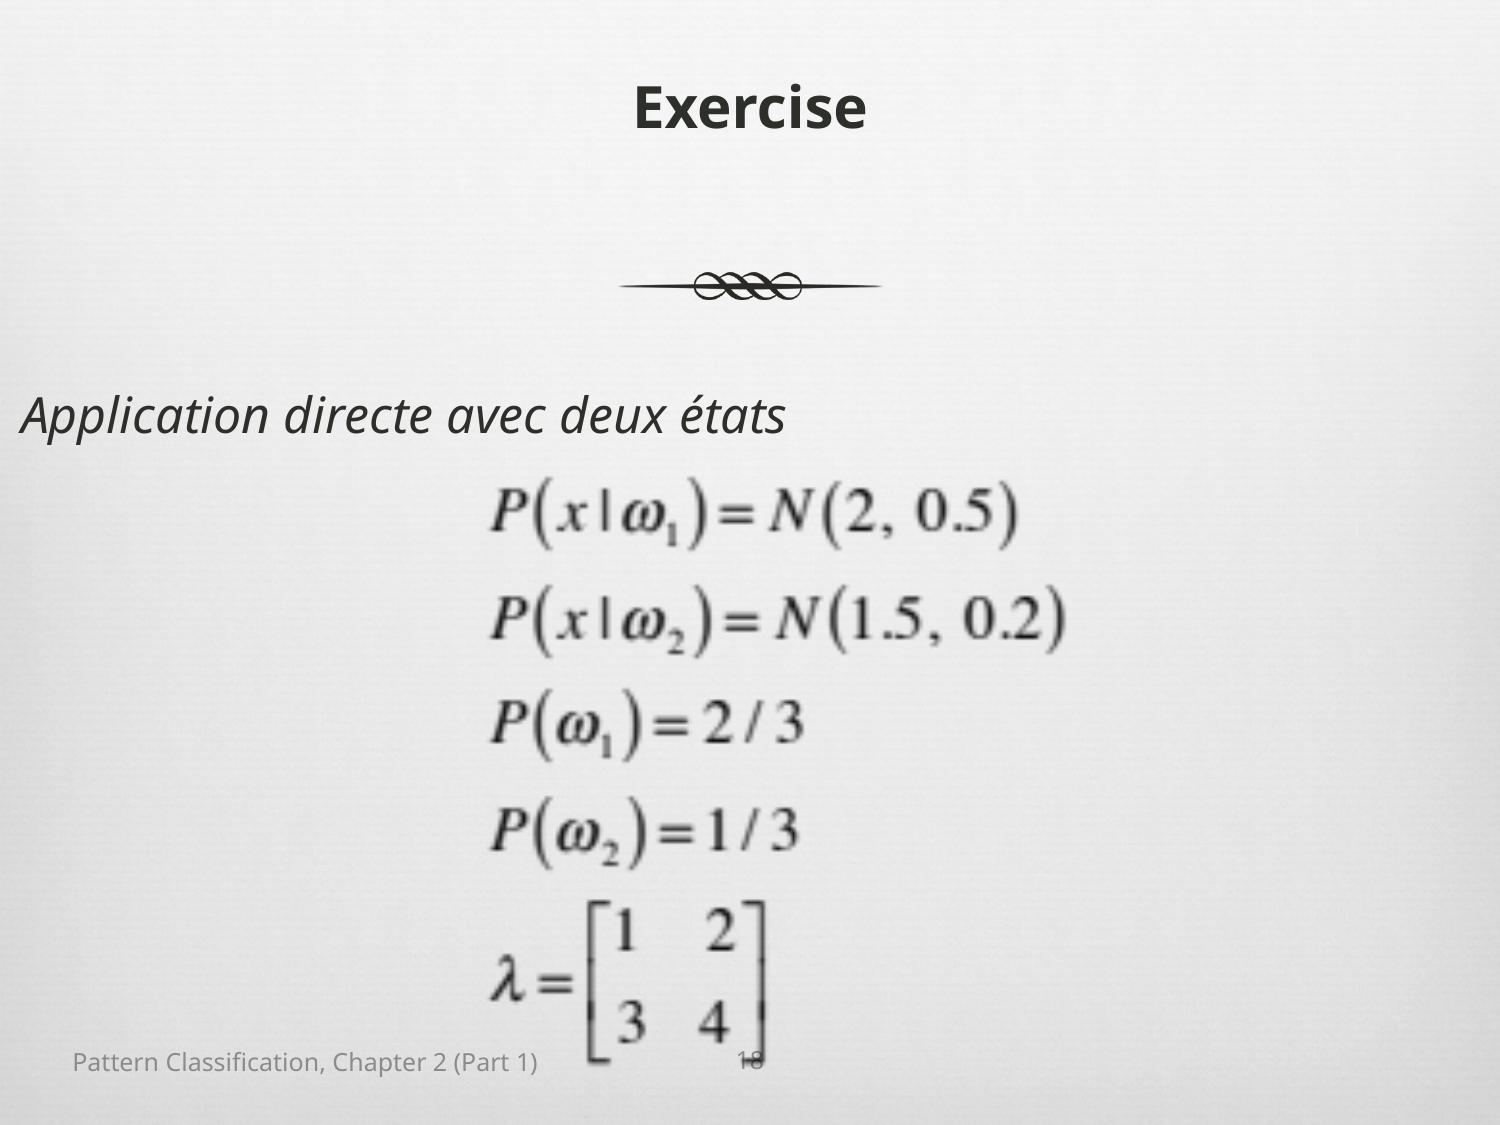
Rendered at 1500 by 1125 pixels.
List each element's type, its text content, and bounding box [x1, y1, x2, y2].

list Application directe avec deux états [6, 274, 1419, 1100]
title Exercise [112, 62, 1388, 148]
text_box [480, 466, 1071, 1073]
